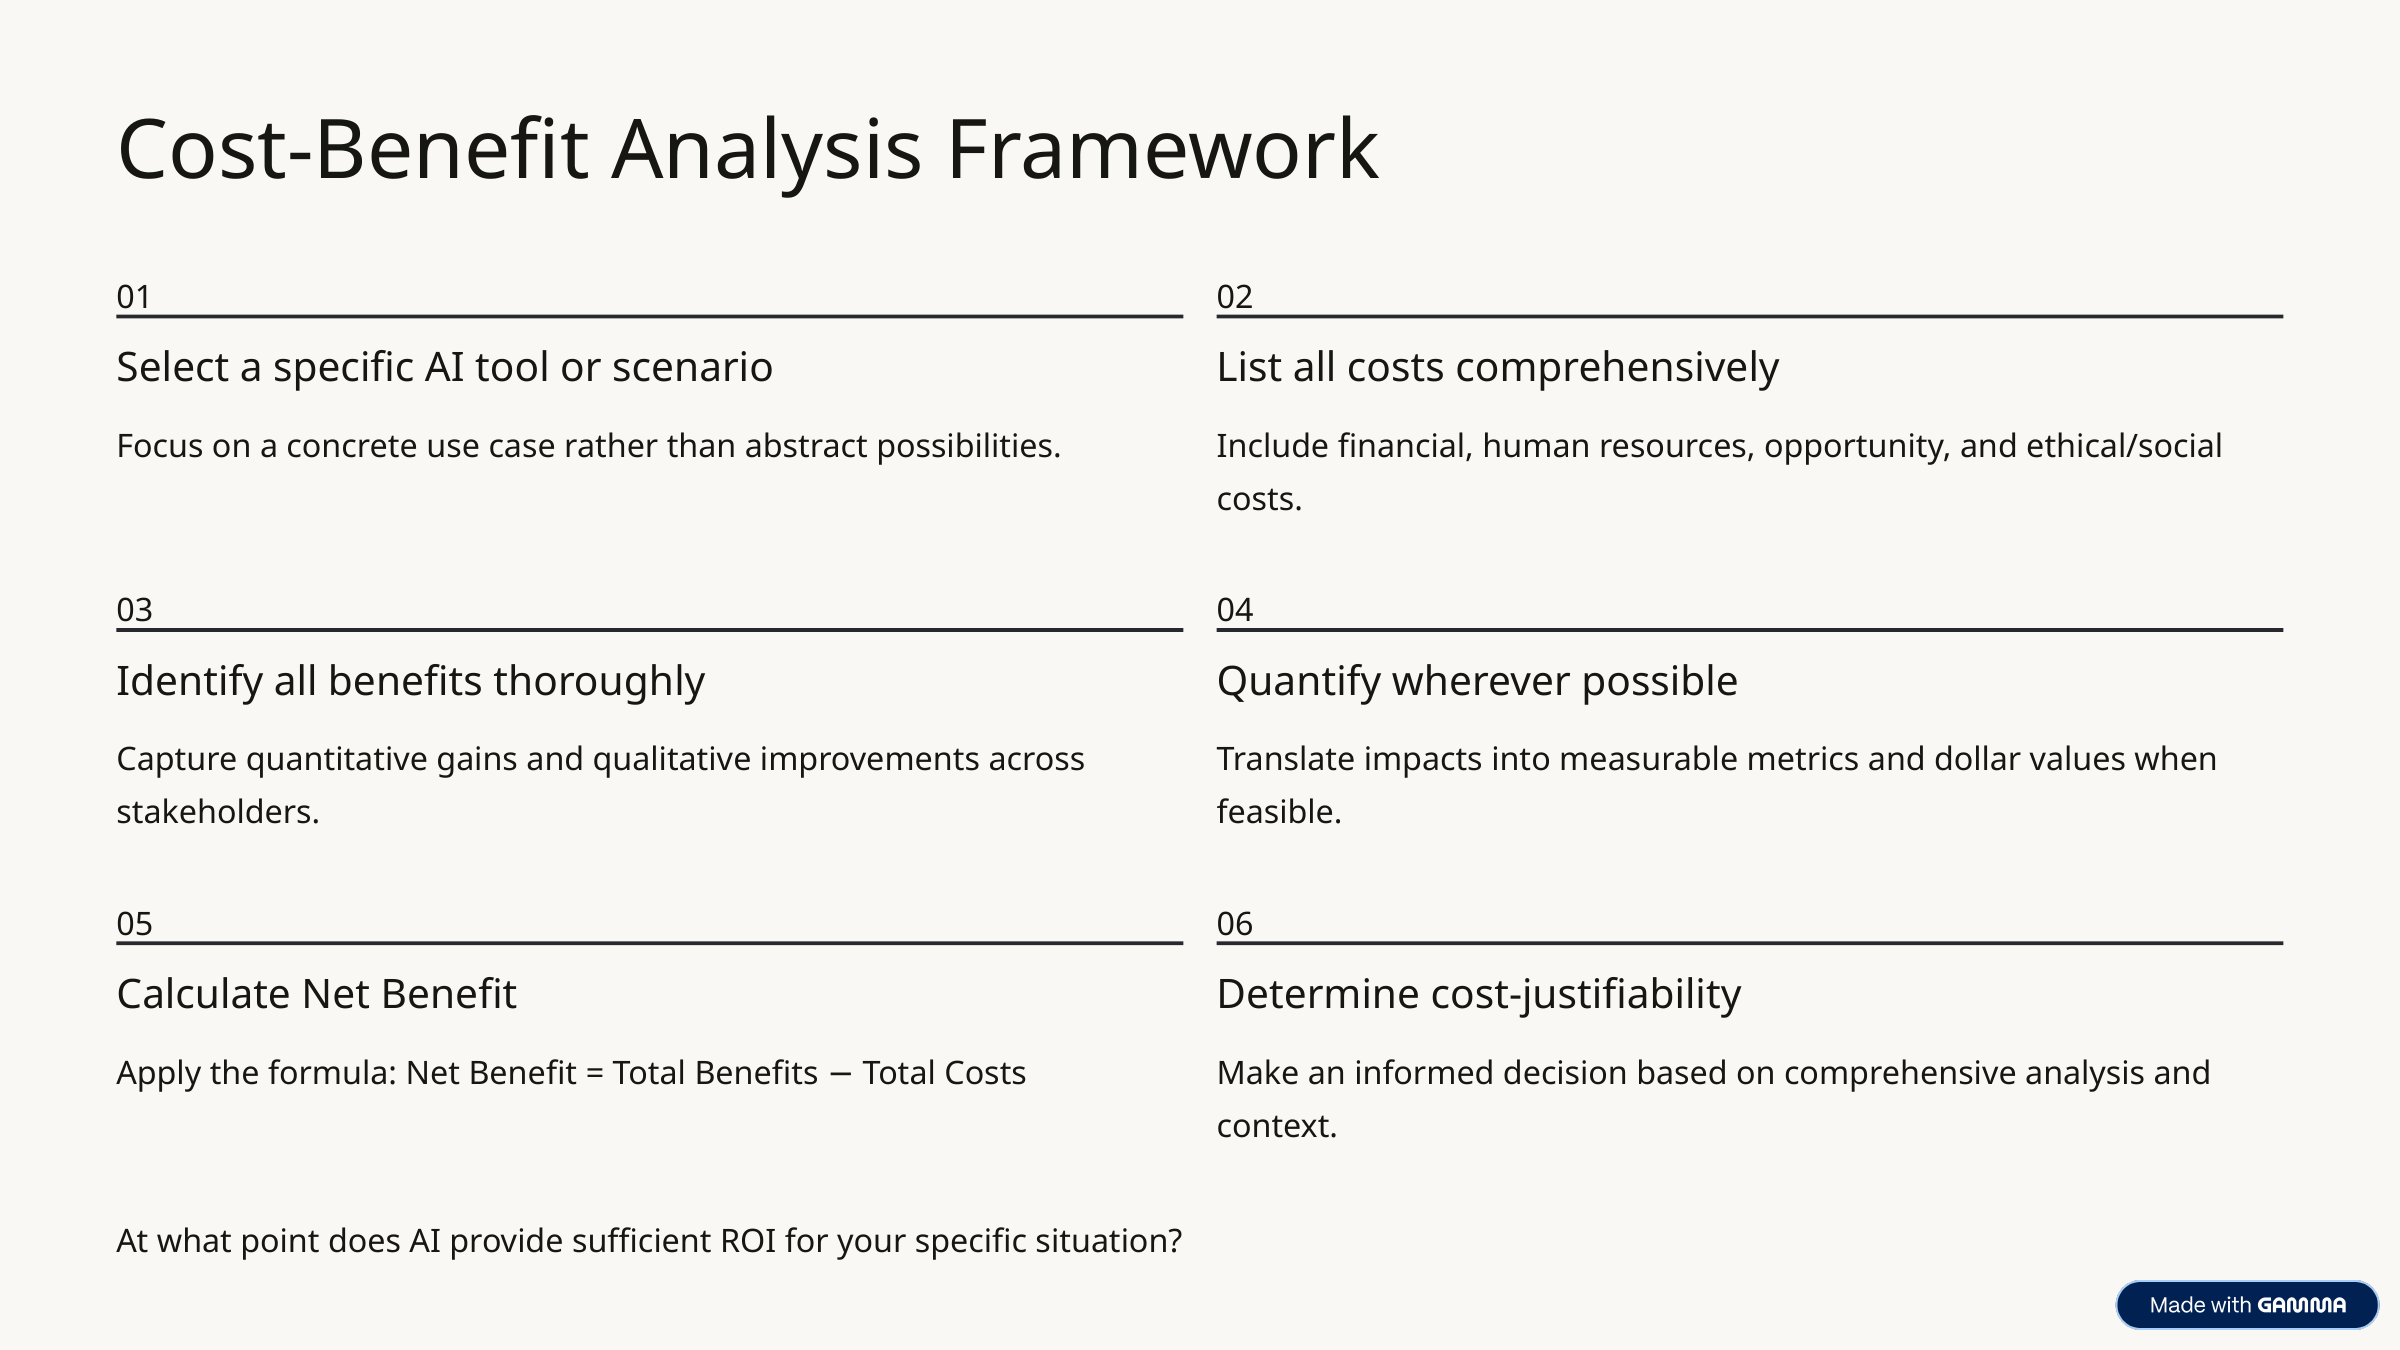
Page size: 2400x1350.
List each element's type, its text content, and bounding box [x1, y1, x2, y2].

text_box 01 [116, 261, 150, 304]
text_box [116, 941, 1184, 946]
text_box Include financial, human resources, opportunity, and ethical/social costs. [1216, 410, 2284, 518]
text_box At what point does AI provide sufficient ROI for your specific situation? [116, 1206, 2284, 1260]
text_box Apply the formula: Net Benefit = Total Benefits − Total Costs [116, 1037, 1184, 1091]
text_box [1216, 941, 2284, 946]
text_box [116, 314, 1184, 319]
text_box Calculate Net Benefit [116, 965, 533, 1018]
text_box [1216, 314, 2284, 319]
text_box [116, 628, 1184, 632]
text_box Determine cost-justifiability [1216, 965, 1770, 1018]
text_box Capture quantitative gains and qualitative improvements across stakeholders. [116, 724, 1184, 831]
text_box 05 [116, 888, 150, 931]
text_box 06 [1216, 888, 1250, 931]
text_box Select a specific AI tool or scenario [116, 338, 806, 391]
picture [2106, 1271, 2389, 1339]
text_box List all costs comprehensively [1216, 338, 1805, 391]
text_box Make an informed decision based on comprehensive analysis and context. [1216, 1037, 2284, 1144]
text_box Identify all benefits thoroughly [116, 652, 717, 705]
text_box Focus on a concrete use case rather than abstract possibilities. [116, 410, 1184, 464]
text_box [1216, 628, 2284, 632]
text_box 03 [116, 575, 150, 617]
text_box Cost-Benefit Analysis Framework [116, 91, 1426, 196]
text_box Translate impacts into measurable metrics and dollar values when feasible. [1216, 724, 2284, 831]
text_box Quantify wherever possible [1216, 652, 1753, 705]
text_box 04 [1216, 575, 1250, 617]
text_box 02 [1216, 261, 1250, 304]
